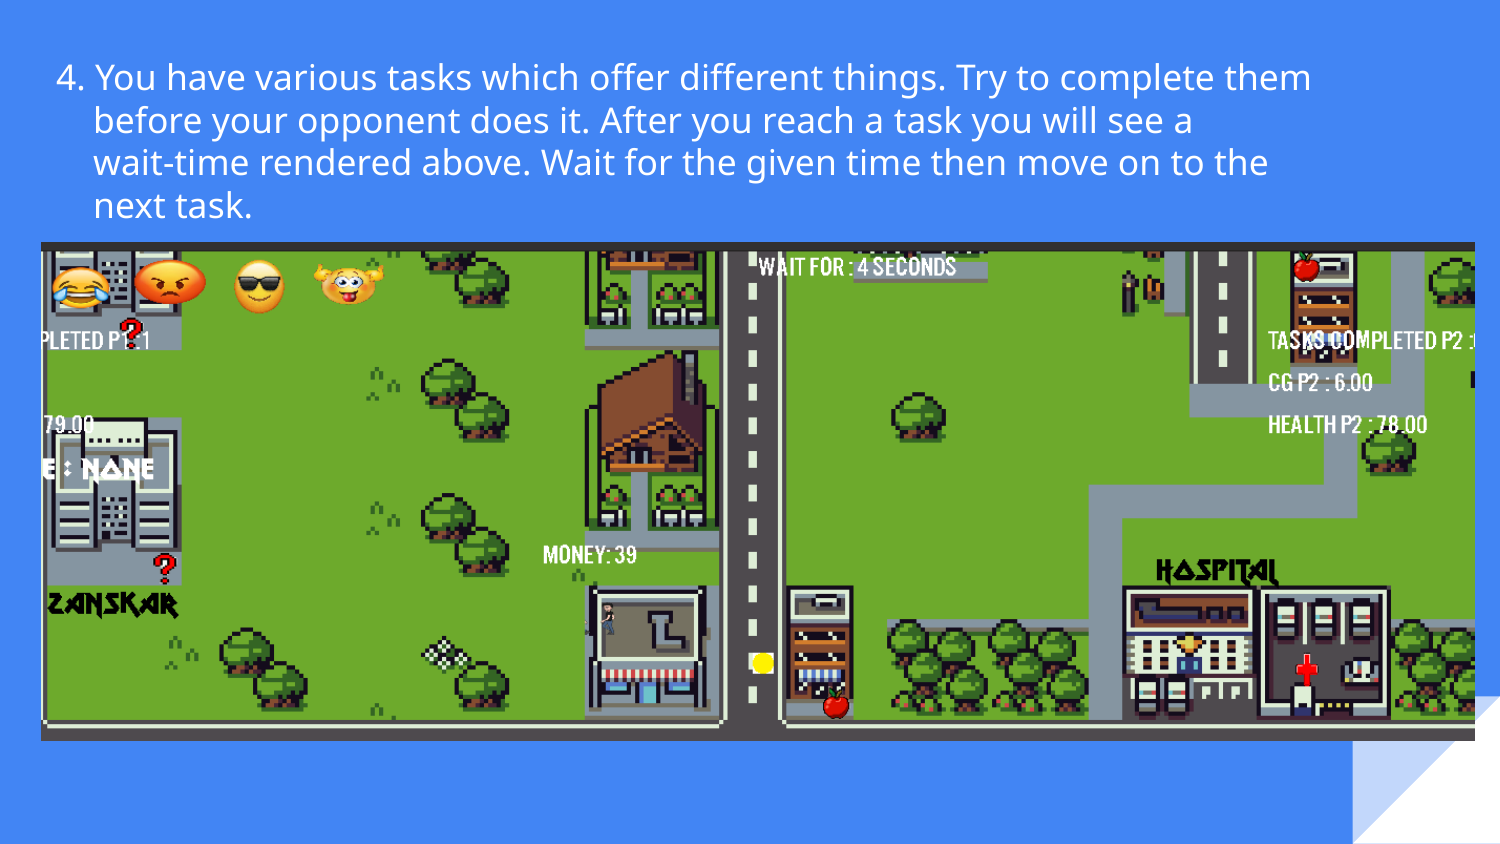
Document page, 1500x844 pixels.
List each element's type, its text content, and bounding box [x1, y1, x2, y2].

picture [40, 242, 1476, 742]
text_box 4. You have various tasks which offer different things. Try to complete them before your opponent does it. After you reach a task you will see a wait-time rendered above. Wait for the given time then move on to the next task. [41, 40, 1459, 240]
